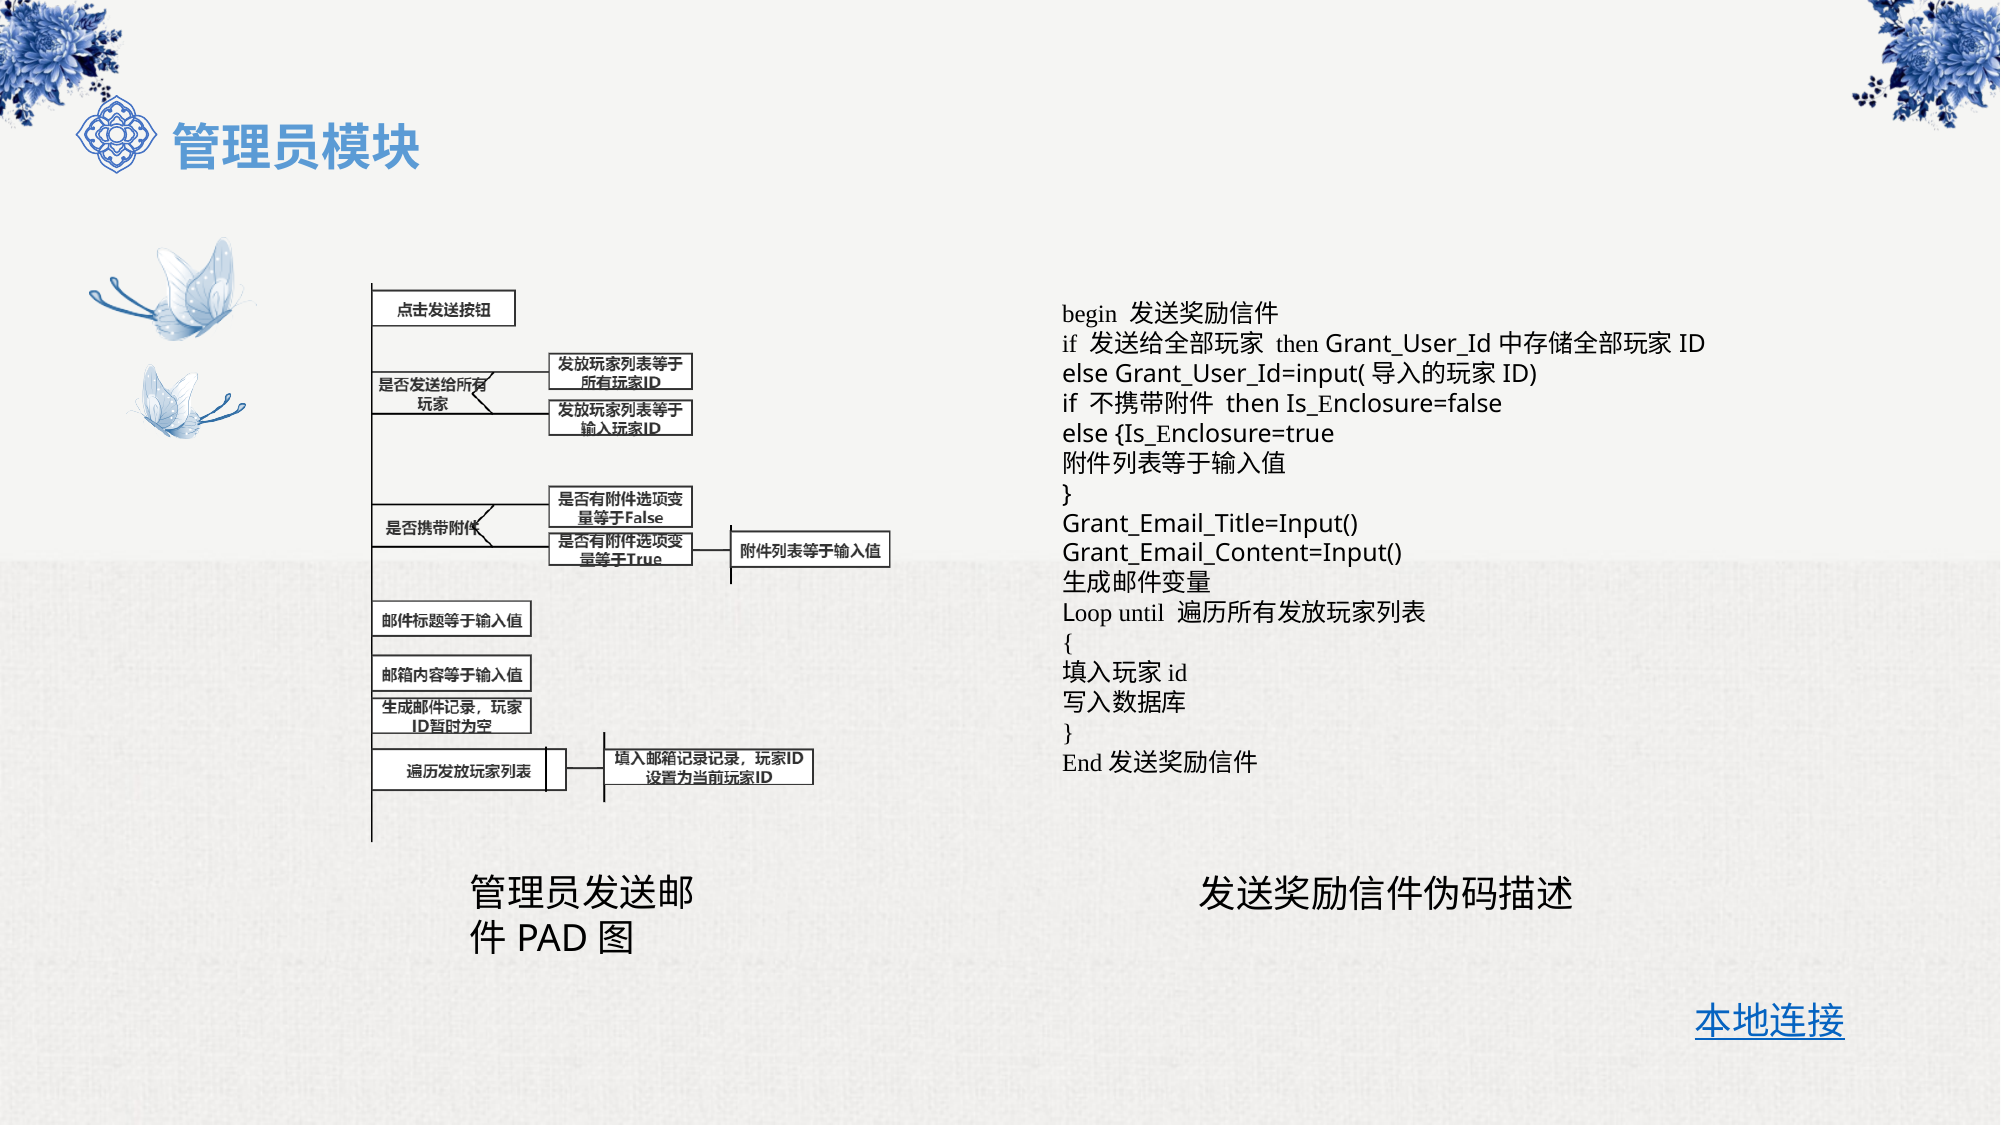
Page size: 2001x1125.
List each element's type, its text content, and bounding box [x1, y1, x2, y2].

text_box 本地连接 [1679, 989, 1872, 1059]
text_box 管理员发送邮件PAD图 [455, 864, 721, 966]
text_box begin 发送奖励信件 if 发送给全部玩家 then Grant_User_Id中存储全部玩家ID else Grant_User_Id=input(导入的玩家ID) if 不携带附件 then Is_Enclosure=false else {Is_Enclosure=true 附件列表等于输入值 } Grant_Email_Title=Input() Grant_Email_Content=Input() 生成邮件变量 Loop until 遍历所有发放玩家列表 { 填入玩家id 写入数据库 } End发送奖励信件 [1047, 290, 1881, 784]
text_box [76, 78, 660, 176]
picture [0, 0, 2001, 1125]
text_box 发送奖励信件伪码描述 [969, 863, 1803, 923]
